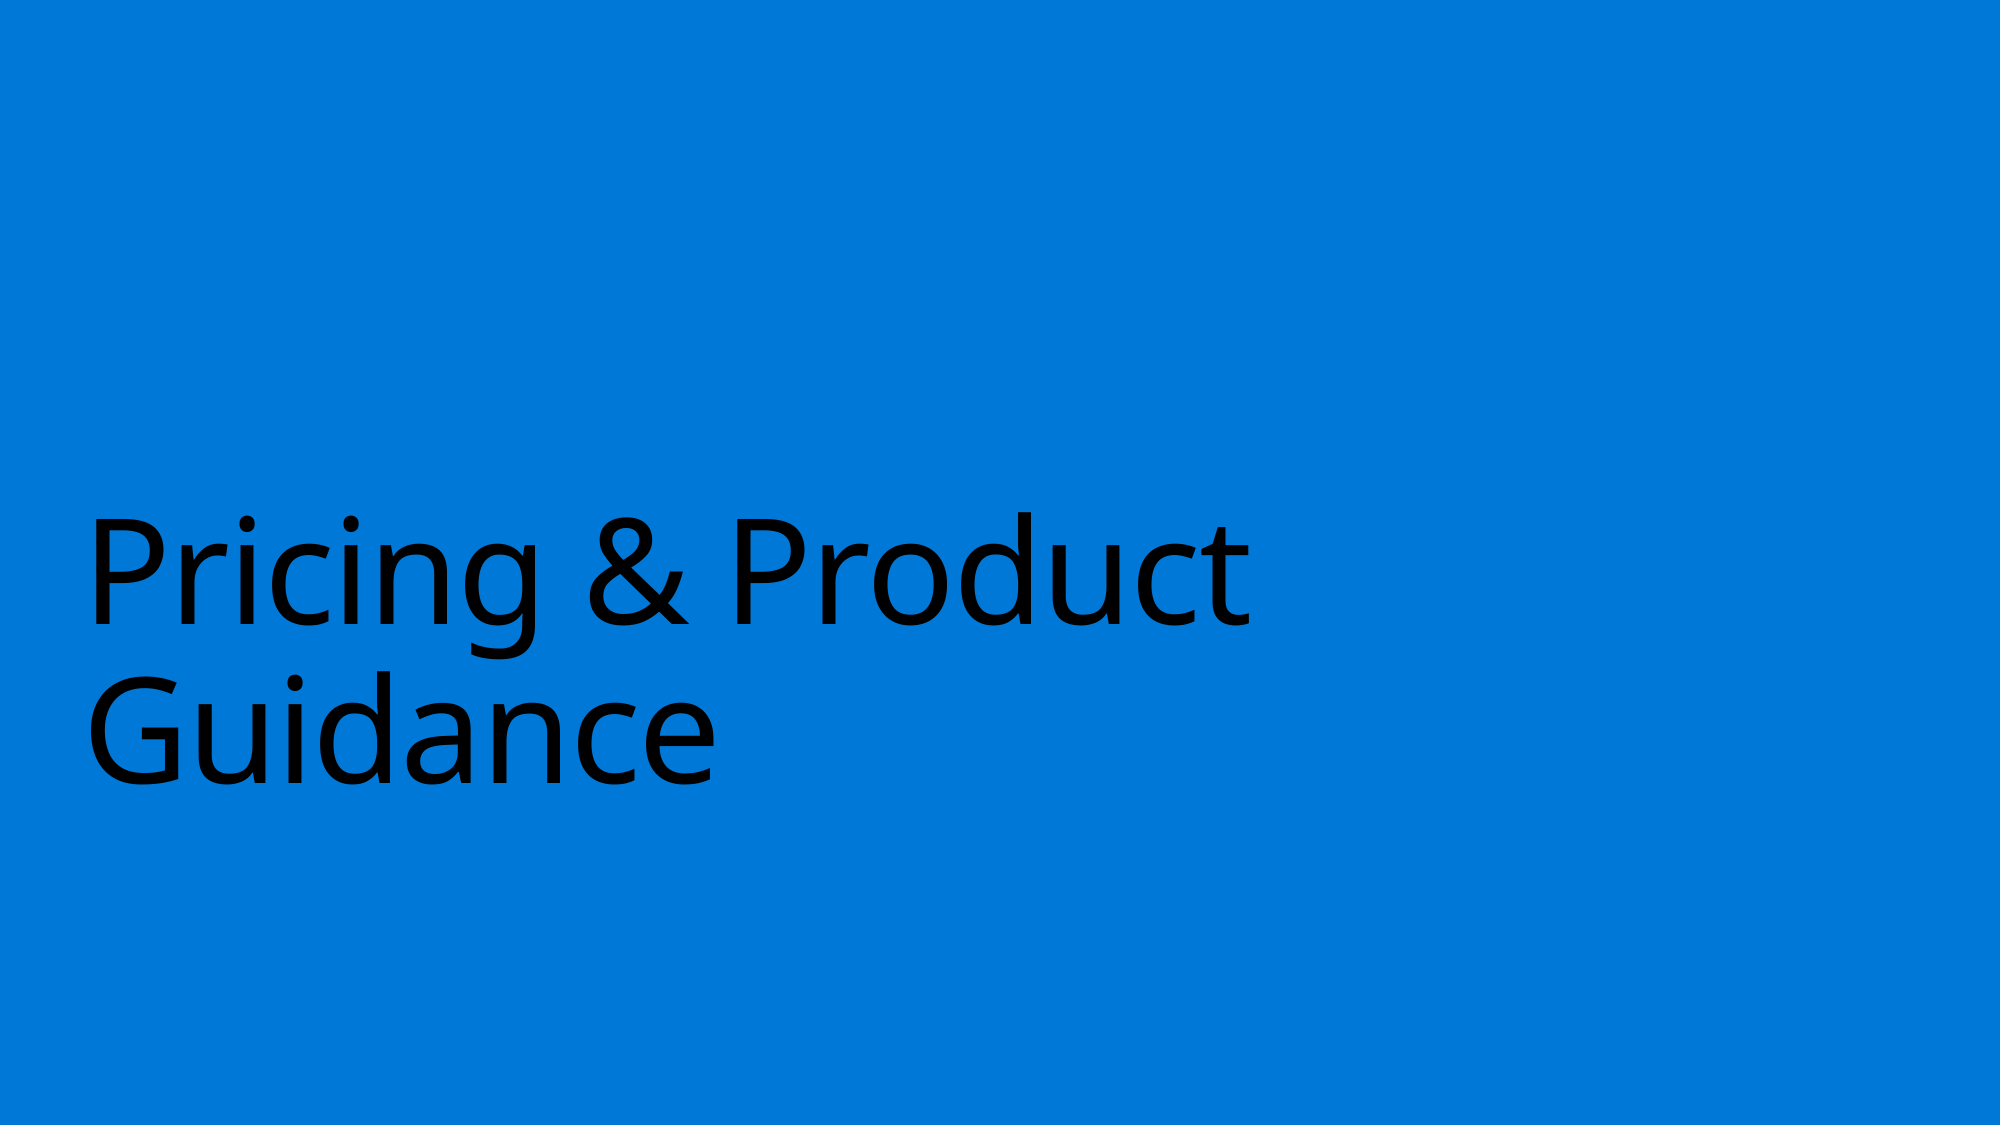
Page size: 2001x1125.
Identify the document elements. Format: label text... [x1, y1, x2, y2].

title Pricing & Product Guidance [58, 482, 1677, 684]
